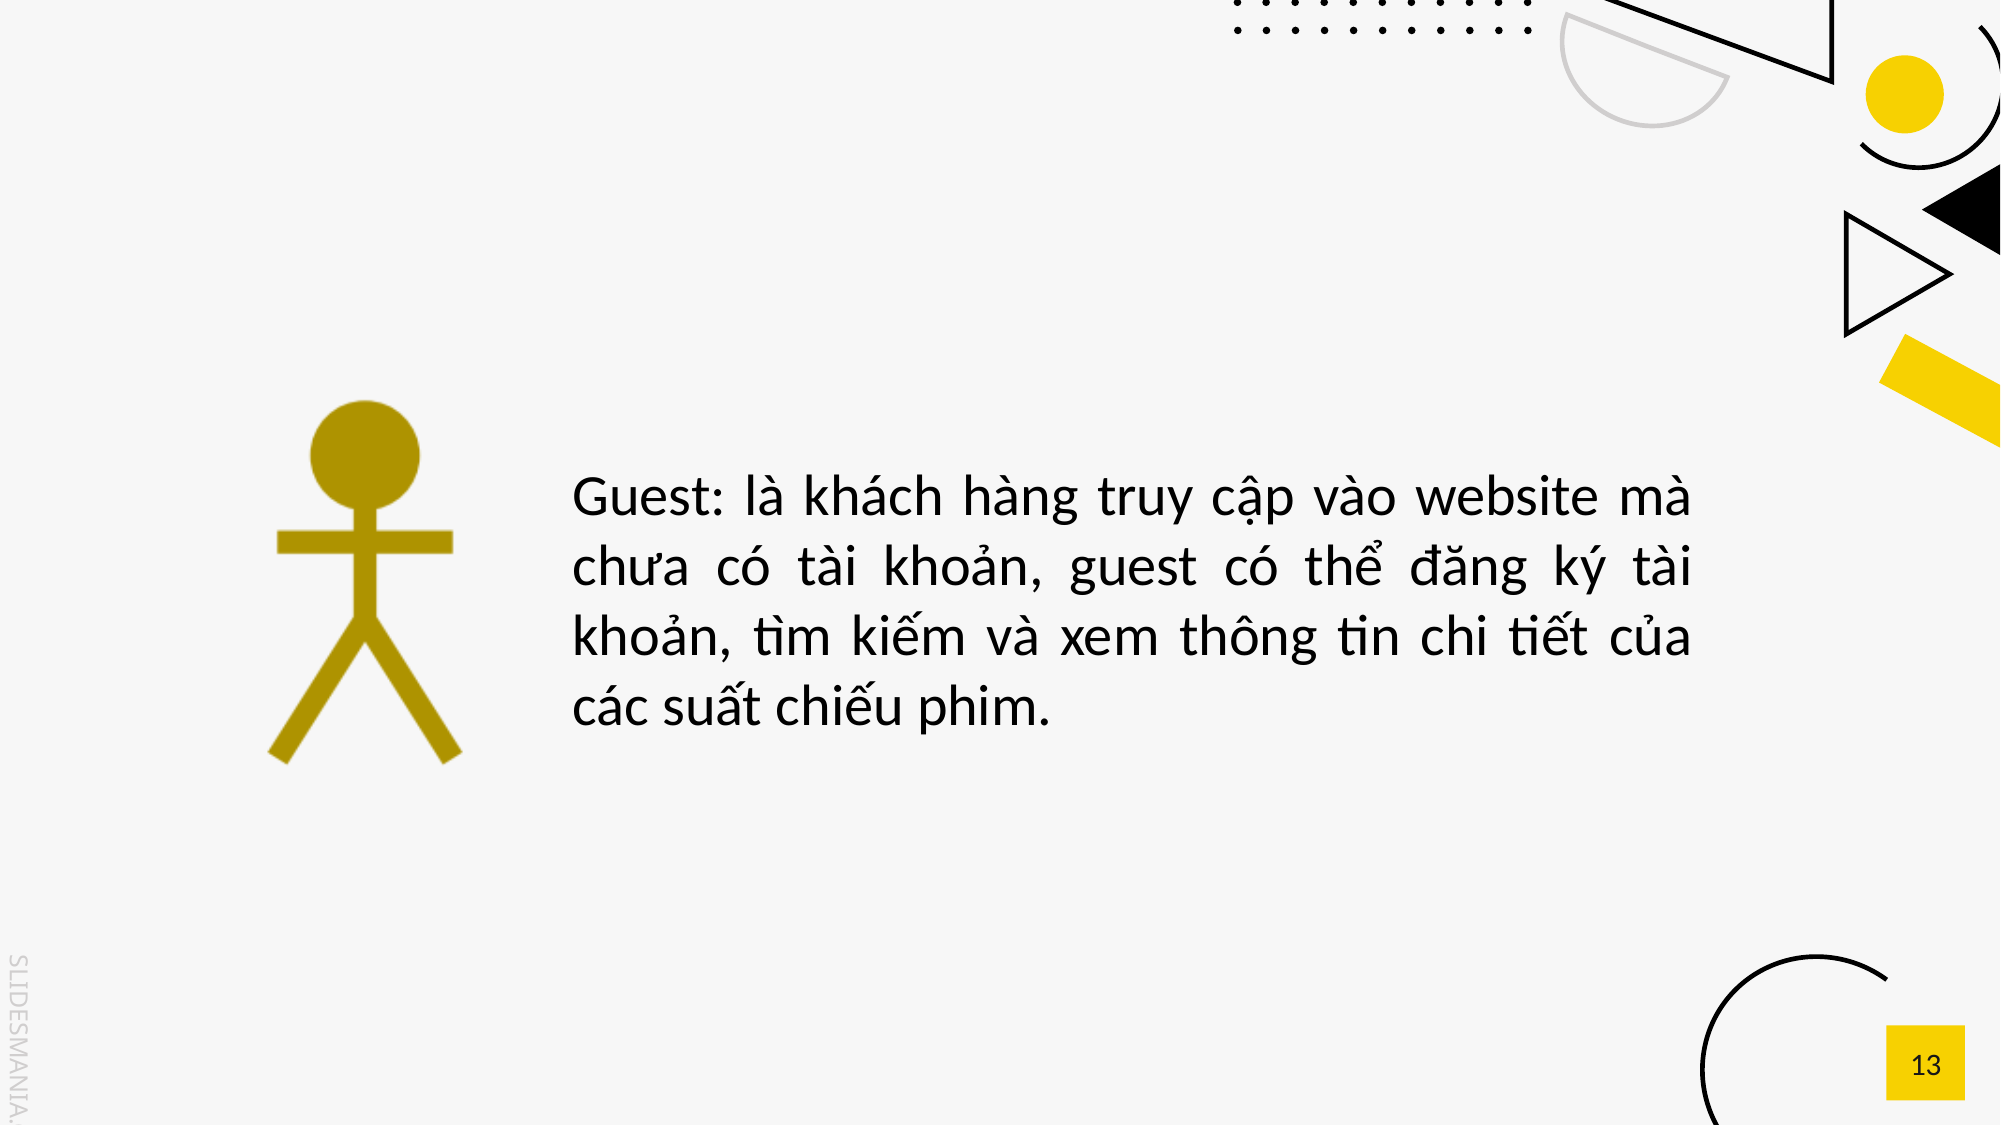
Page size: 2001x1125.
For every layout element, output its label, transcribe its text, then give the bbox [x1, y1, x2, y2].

slide_number 13 [1865, 1019, 1986, 1106]
picture [178, 395, 553, 770]
title Guest: là khách hàng truy cập vào website mà chưa có tài khoản, guest có thể đăng ký tài khoản, tìm kiếm và xem thông tin chi tiết của các suất chiếu phim. [558, 437, 1714, 772]
